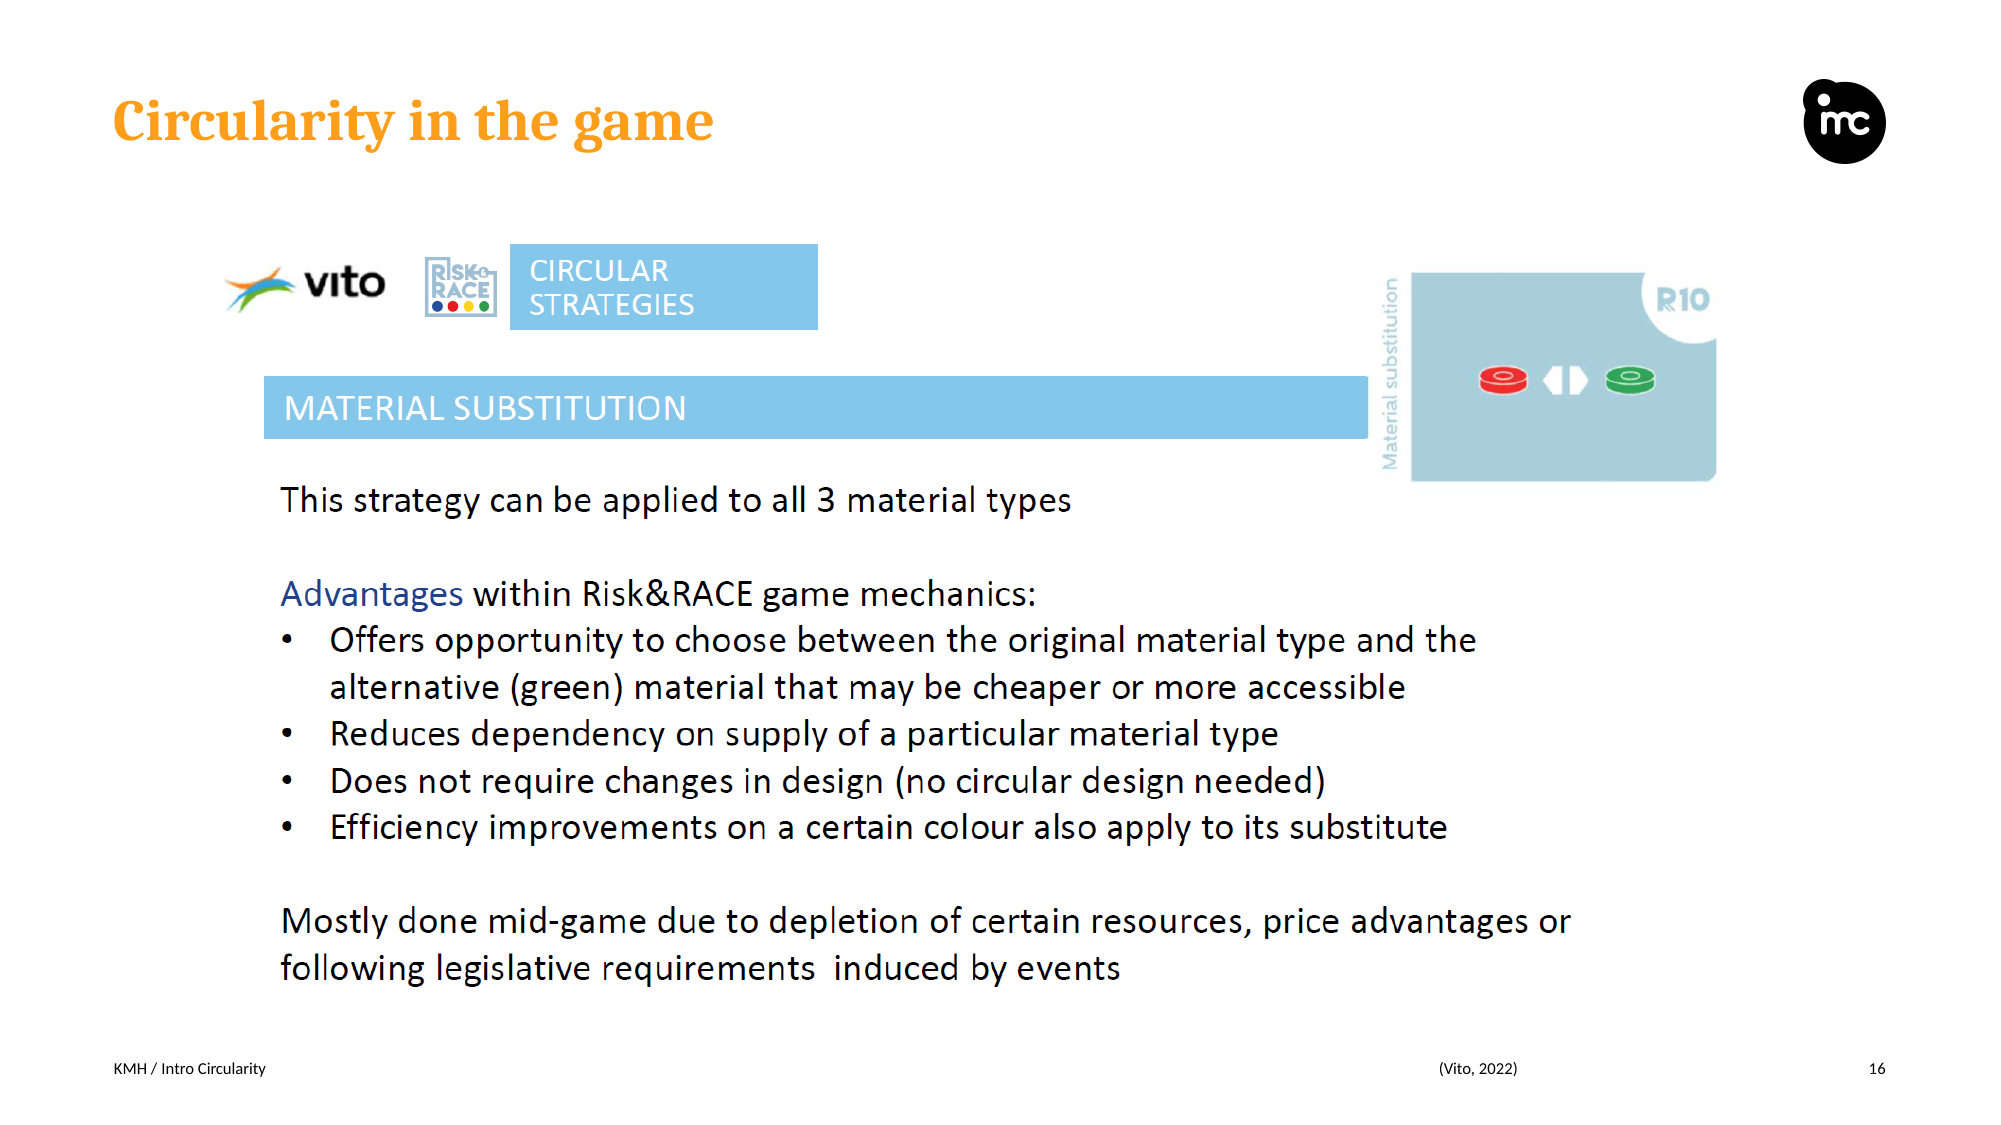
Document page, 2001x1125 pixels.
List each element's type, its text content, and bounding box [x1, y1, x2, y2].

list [220, 243, 1728, 988]
slide_number 16 [1803, 1056, 1886, 1080]
slide_number (Vito, 2022) [1177, 1056, 1780, 1080]
title Circularity in the game [114, 90, 1579, 220]
picture [1803, 79, 1886, 164]
footer KMH / Intro Circularity [114, 1056, 953, 1080]
